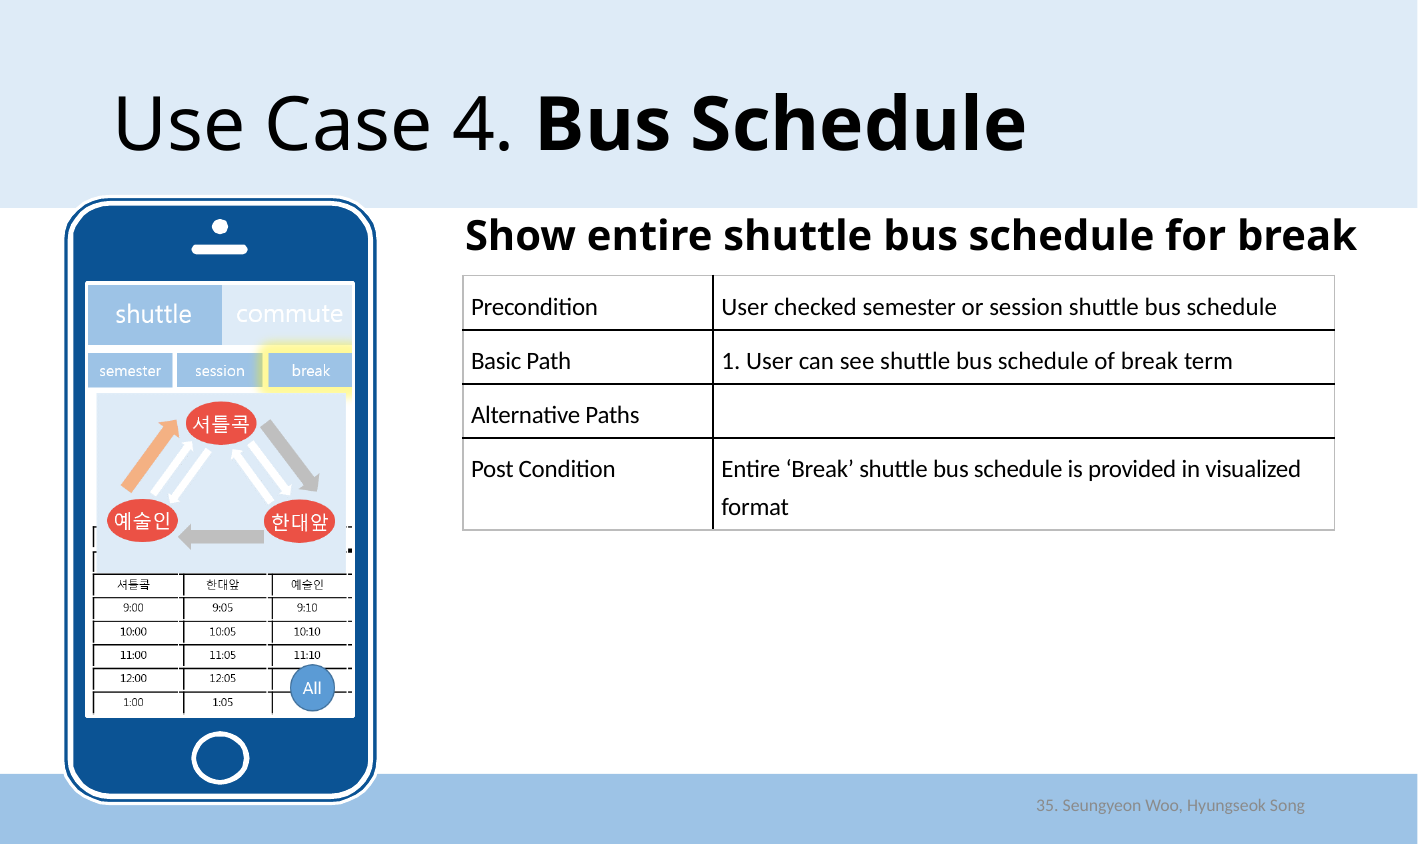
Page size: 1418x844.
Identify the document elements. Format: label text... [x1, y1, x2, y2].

table_cell 1. User can see shuttle bus schedule of break term [714, 331, 1334, 383]
slide_number 35. Seungyeon Woo, Hyungseok Song [1001, 782, 1320, 827]
table_cell Entire ‘Break’ shuttle bus schedule is provided in visualized format [714, 439, 1334, 529]
table_header User checked semester or session shuttle bus schedule [714, 276, 1334, 329]
table_cell [714, 385, 1334, 437]
text_box Show entire shuttle bus schedule for break [450, 199, 1418, 276]
title Use Case 4. Bus Schedule [97, 44, 1320, 208]
text_box [62, 196, 379, 804]
table_header Precondition [464, 276, 712, 329]
table_cell Basic Path [464, 331, 712, 383]
picture [85, 282, 378, 734]
table_cell Alternative Paths [464, 385, 712, 437]
table_cell Post Condition [464, 439, 712, 529]
